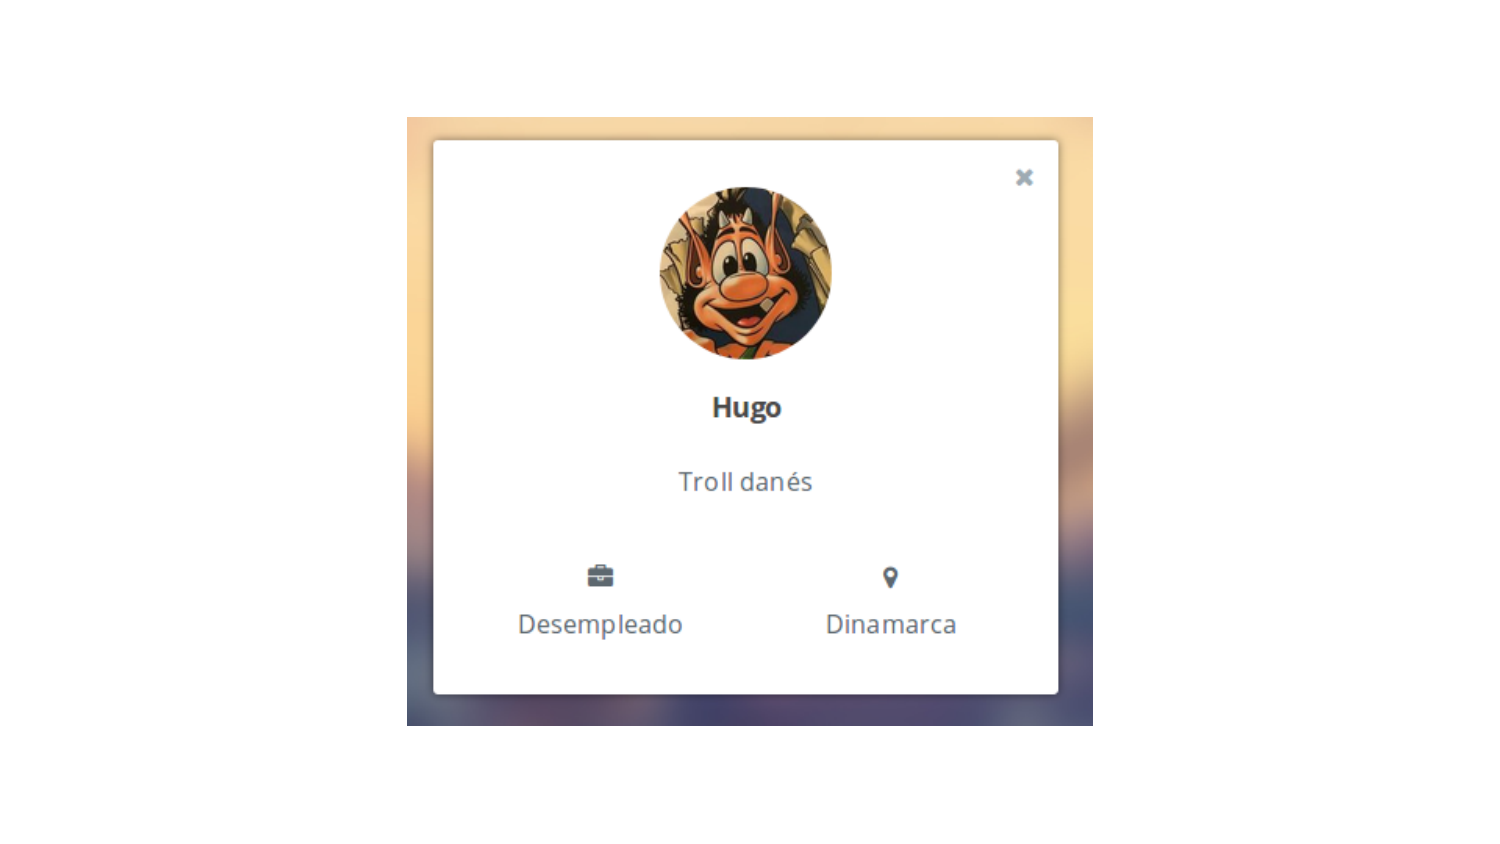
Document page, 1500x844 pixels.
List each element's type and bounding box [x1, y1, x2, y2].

picture [406, 117, 1094, 726]
